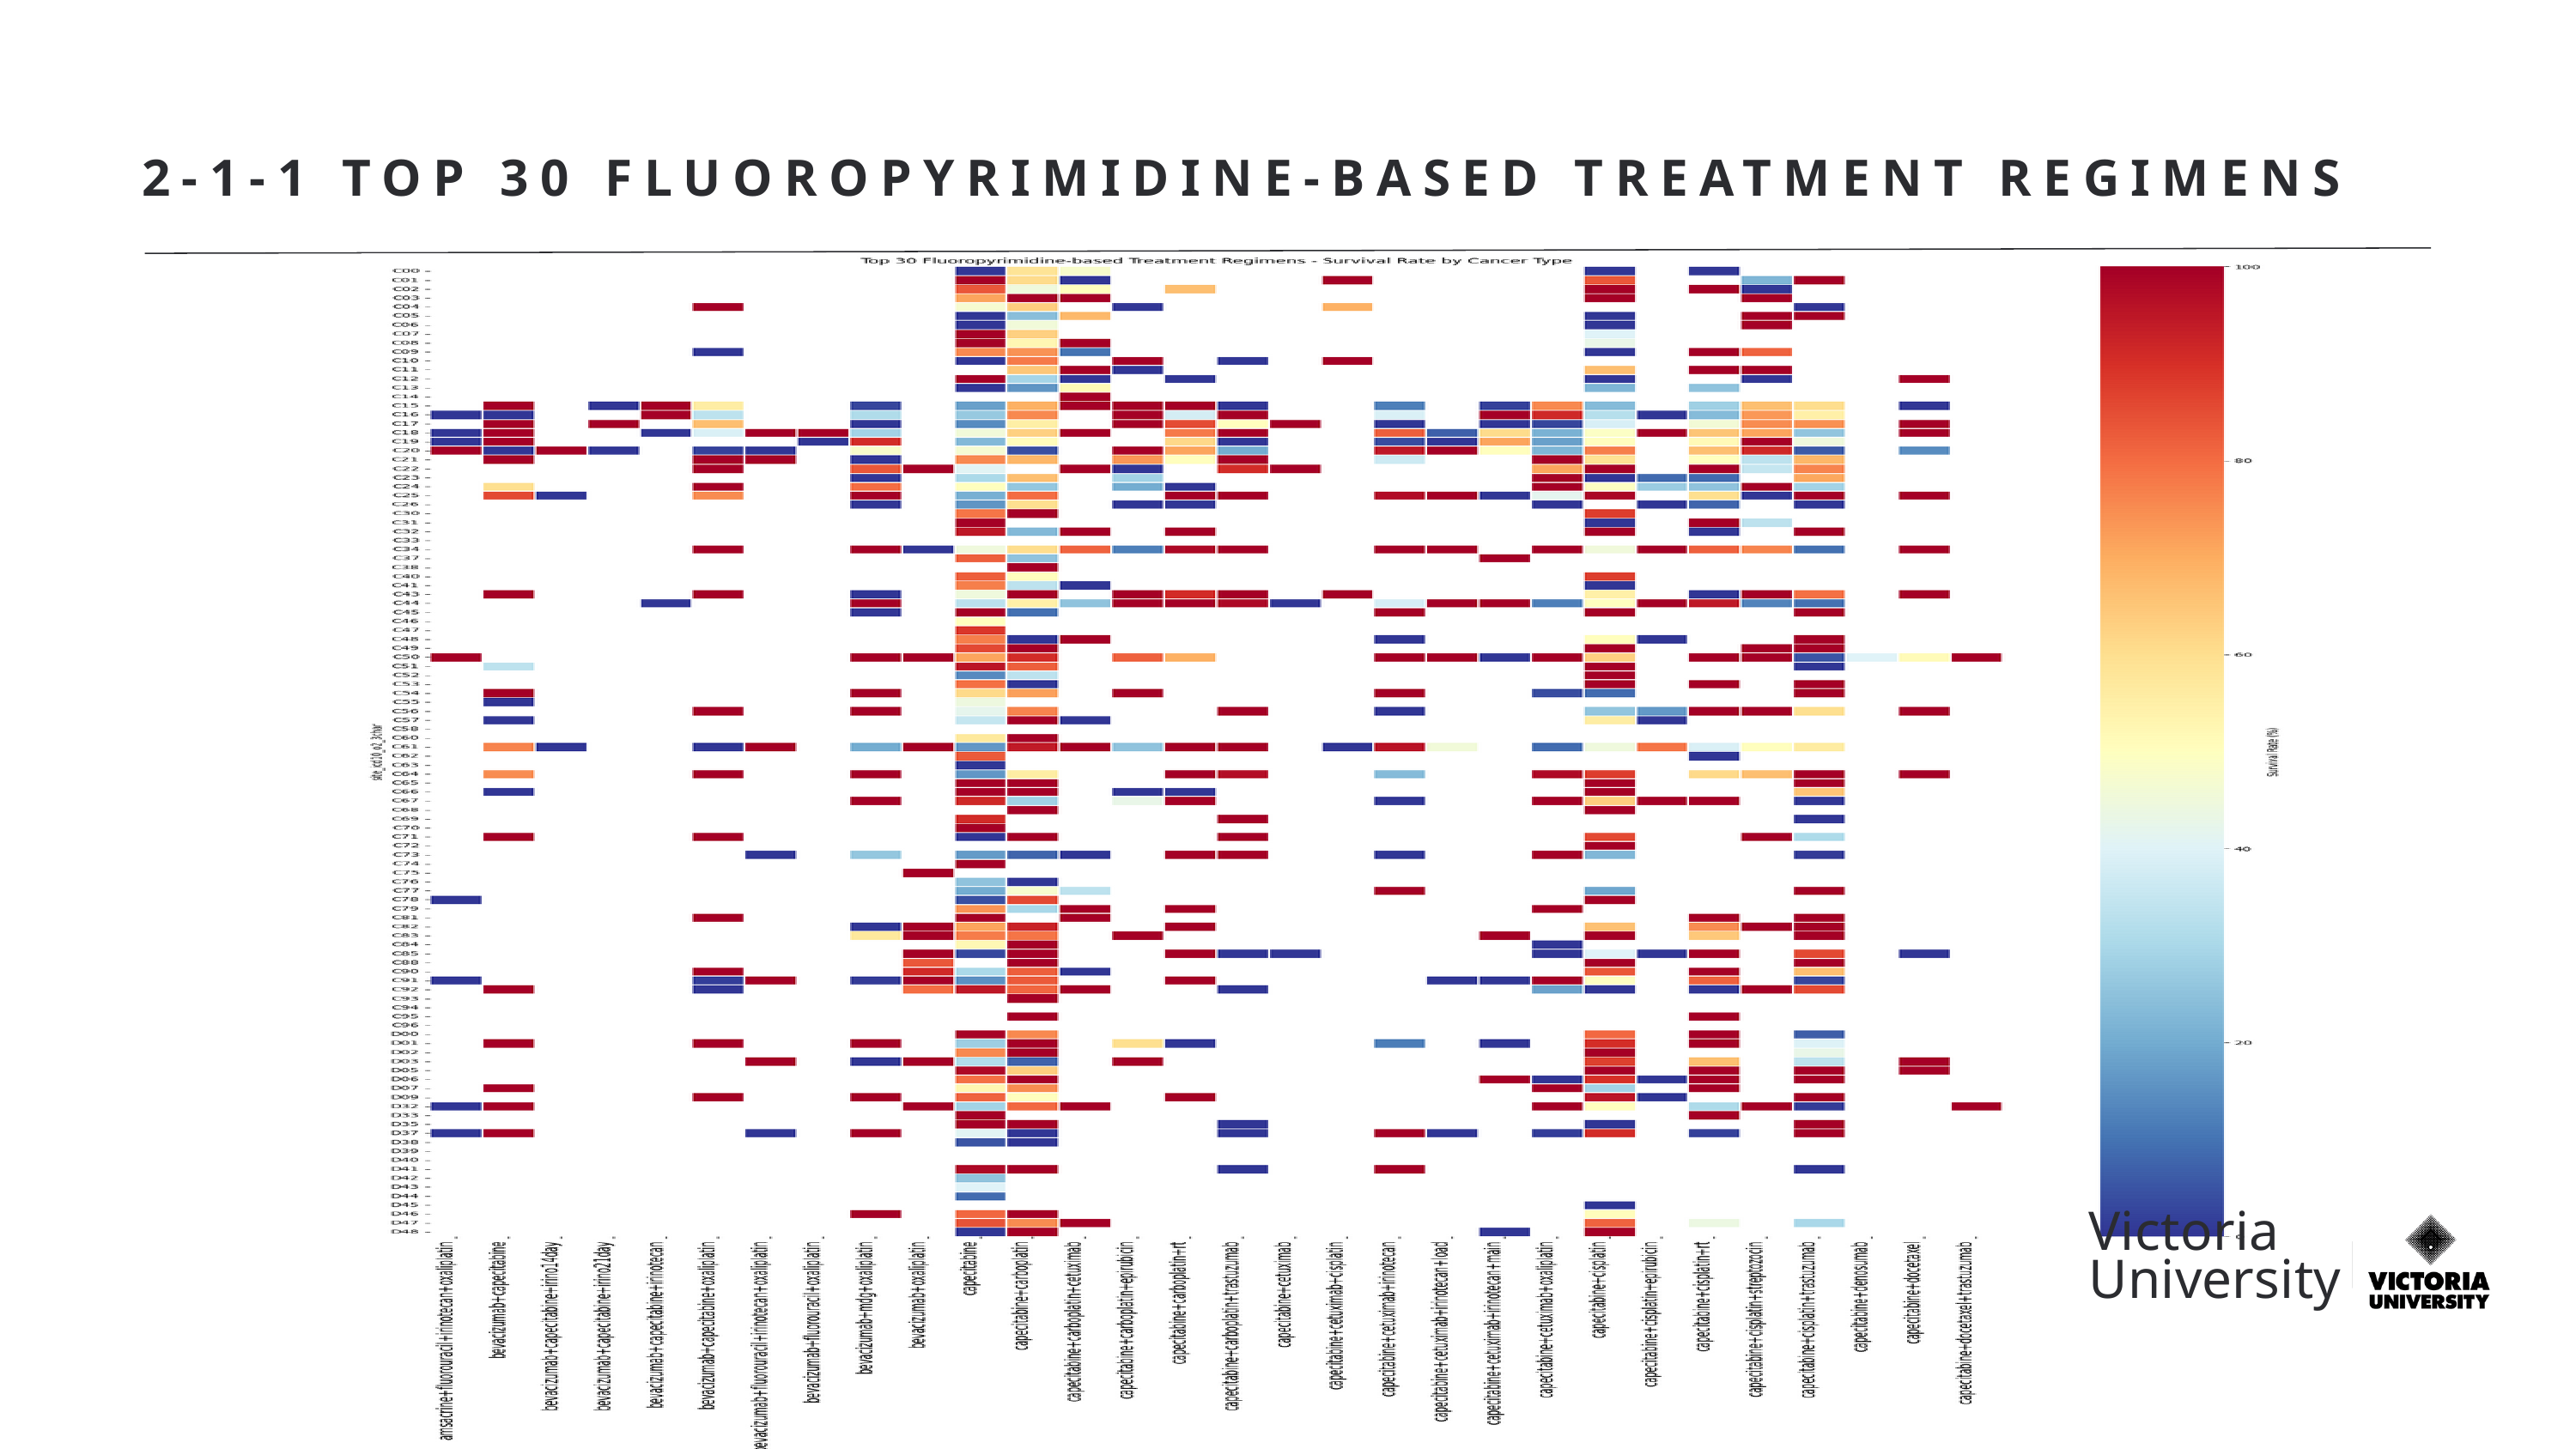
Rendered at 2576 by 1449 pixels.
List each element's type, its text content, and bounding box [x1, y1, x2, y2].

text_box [2088, 1203, 2505, 1316]
text_box [361, 253, 2291, 1449]
text_box 2-1-1 TOP 30 FLUOROPYRIMIDINE-BASED TREATMENT REGIMENS [142, 135, 2428, 206]
